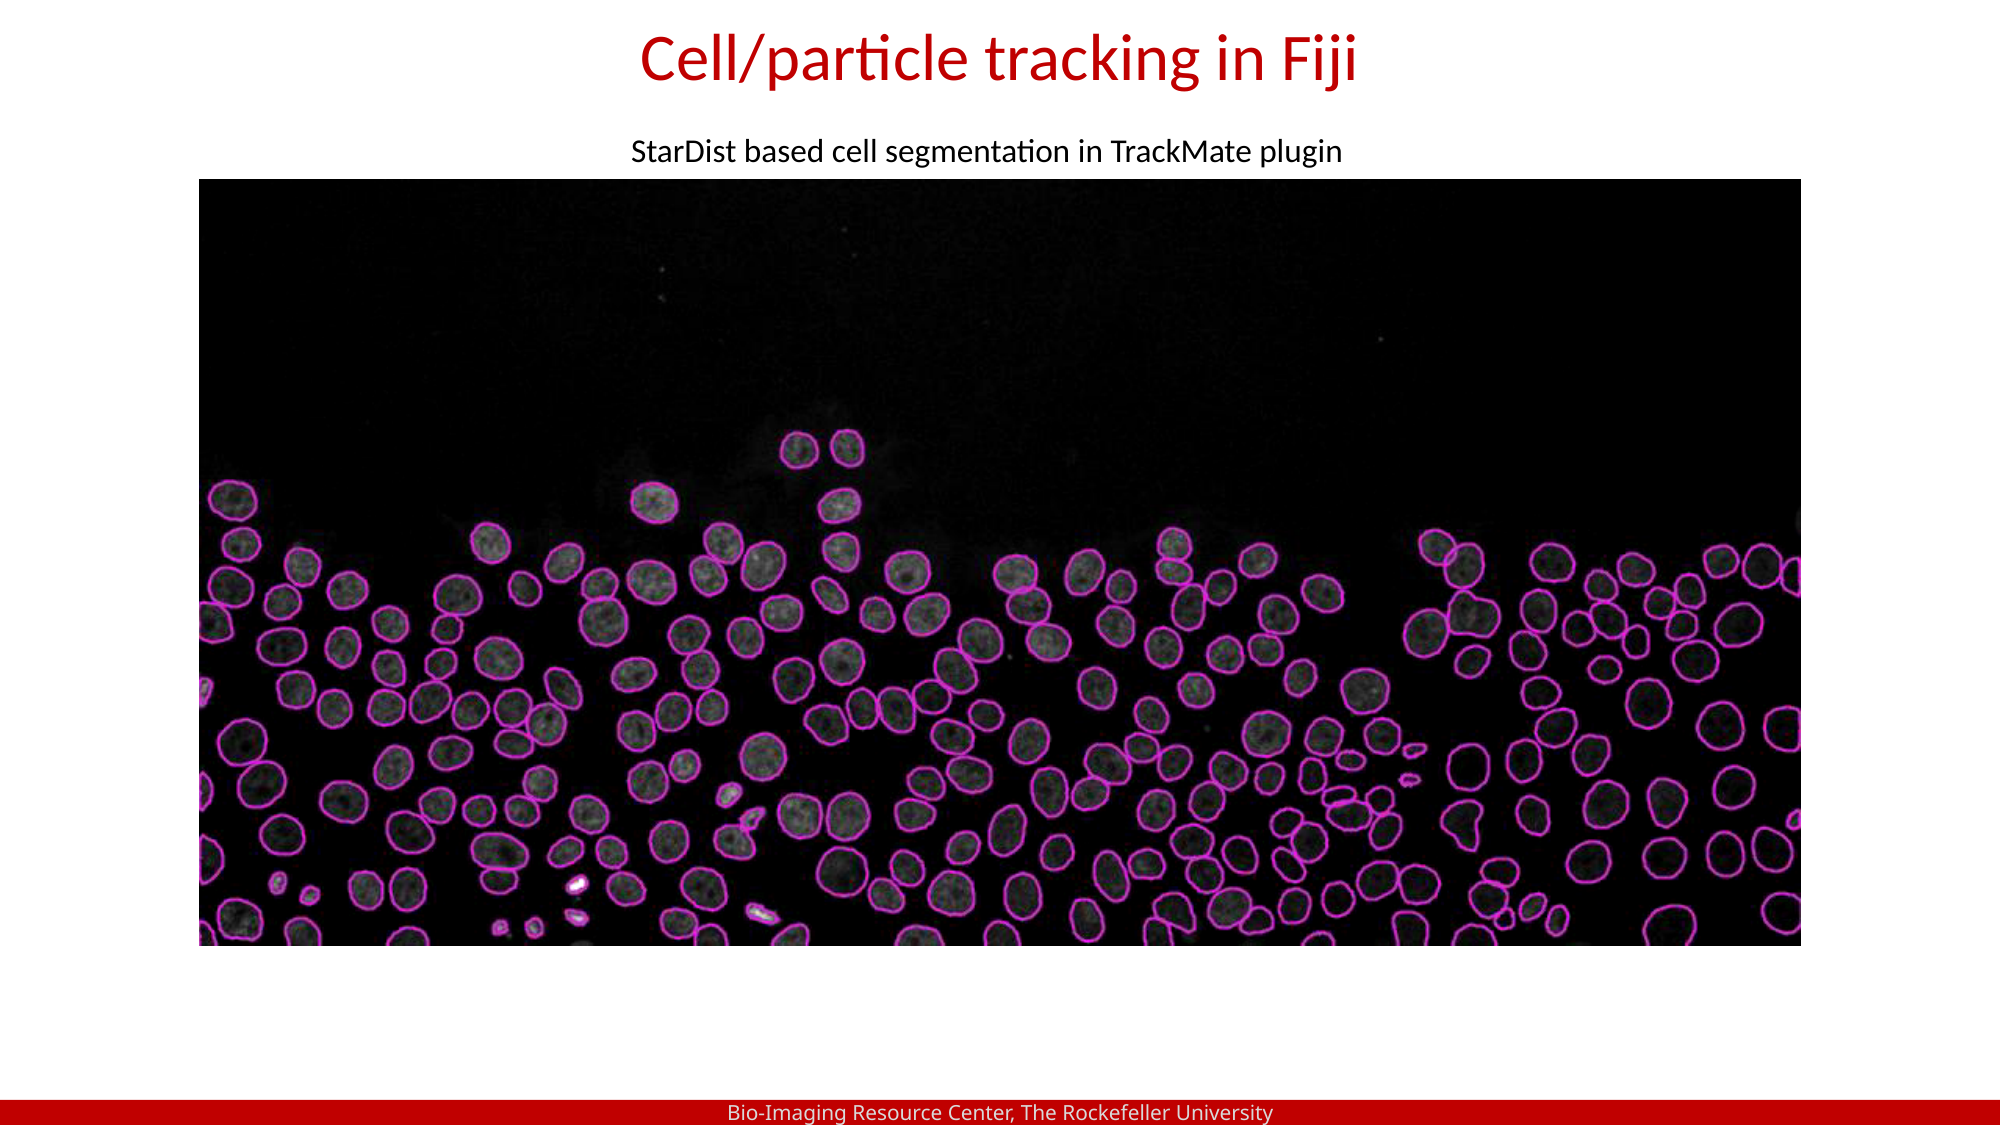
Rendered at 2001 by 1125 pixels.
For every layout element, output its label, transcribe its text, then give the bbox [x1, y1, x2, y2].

picture [199, 179, 1801, 946]
text_box Bio-Imaging Resource Center, The Rockefeller University [0, 1099, 2000, 1125]
text_box Cell/particle tracking in Fiji [0, 6, 2000, 102]
text_box StarDist based cell segmentation in TrackMate plugin [474, 122, 1500, 177]
